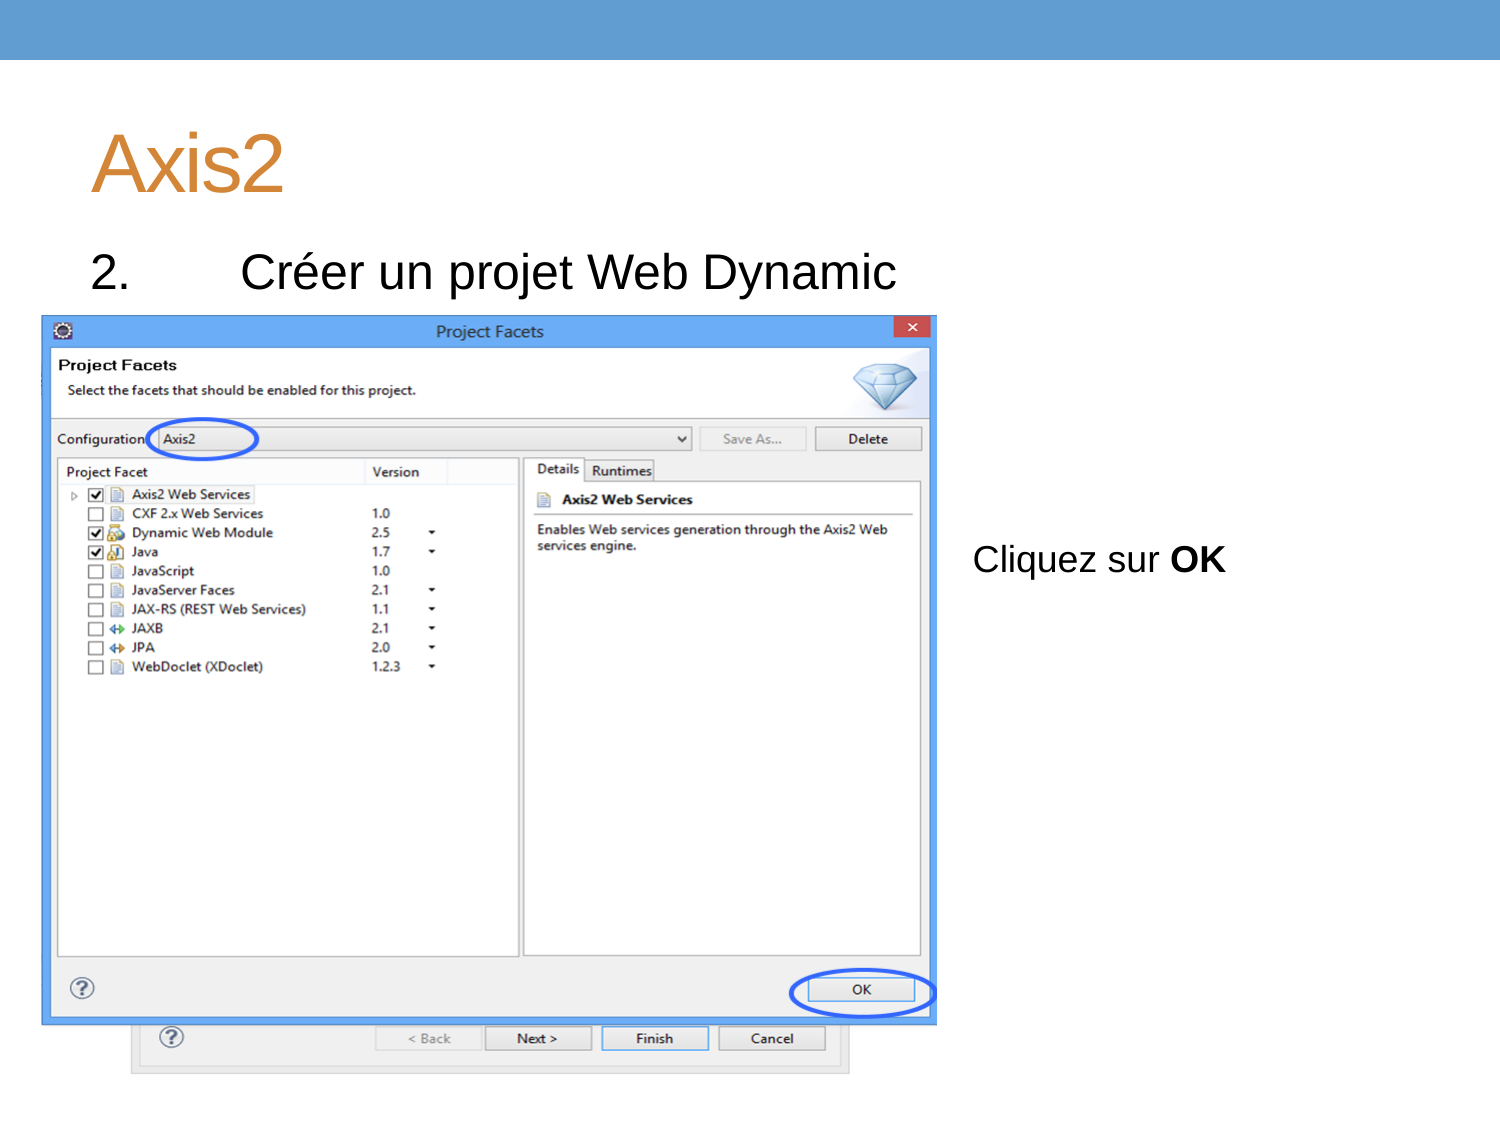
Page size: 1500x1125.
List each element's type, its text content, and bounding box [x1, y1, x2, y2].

list 2. Créer un projet Web Dynamic [75, 231, 1425, 1005]
title Axis2 [76, 78, 1427, 241]
picture [40, 315, 937, 1086]
text_box Cliquez sur OK [957, 527, 1242, 588]
